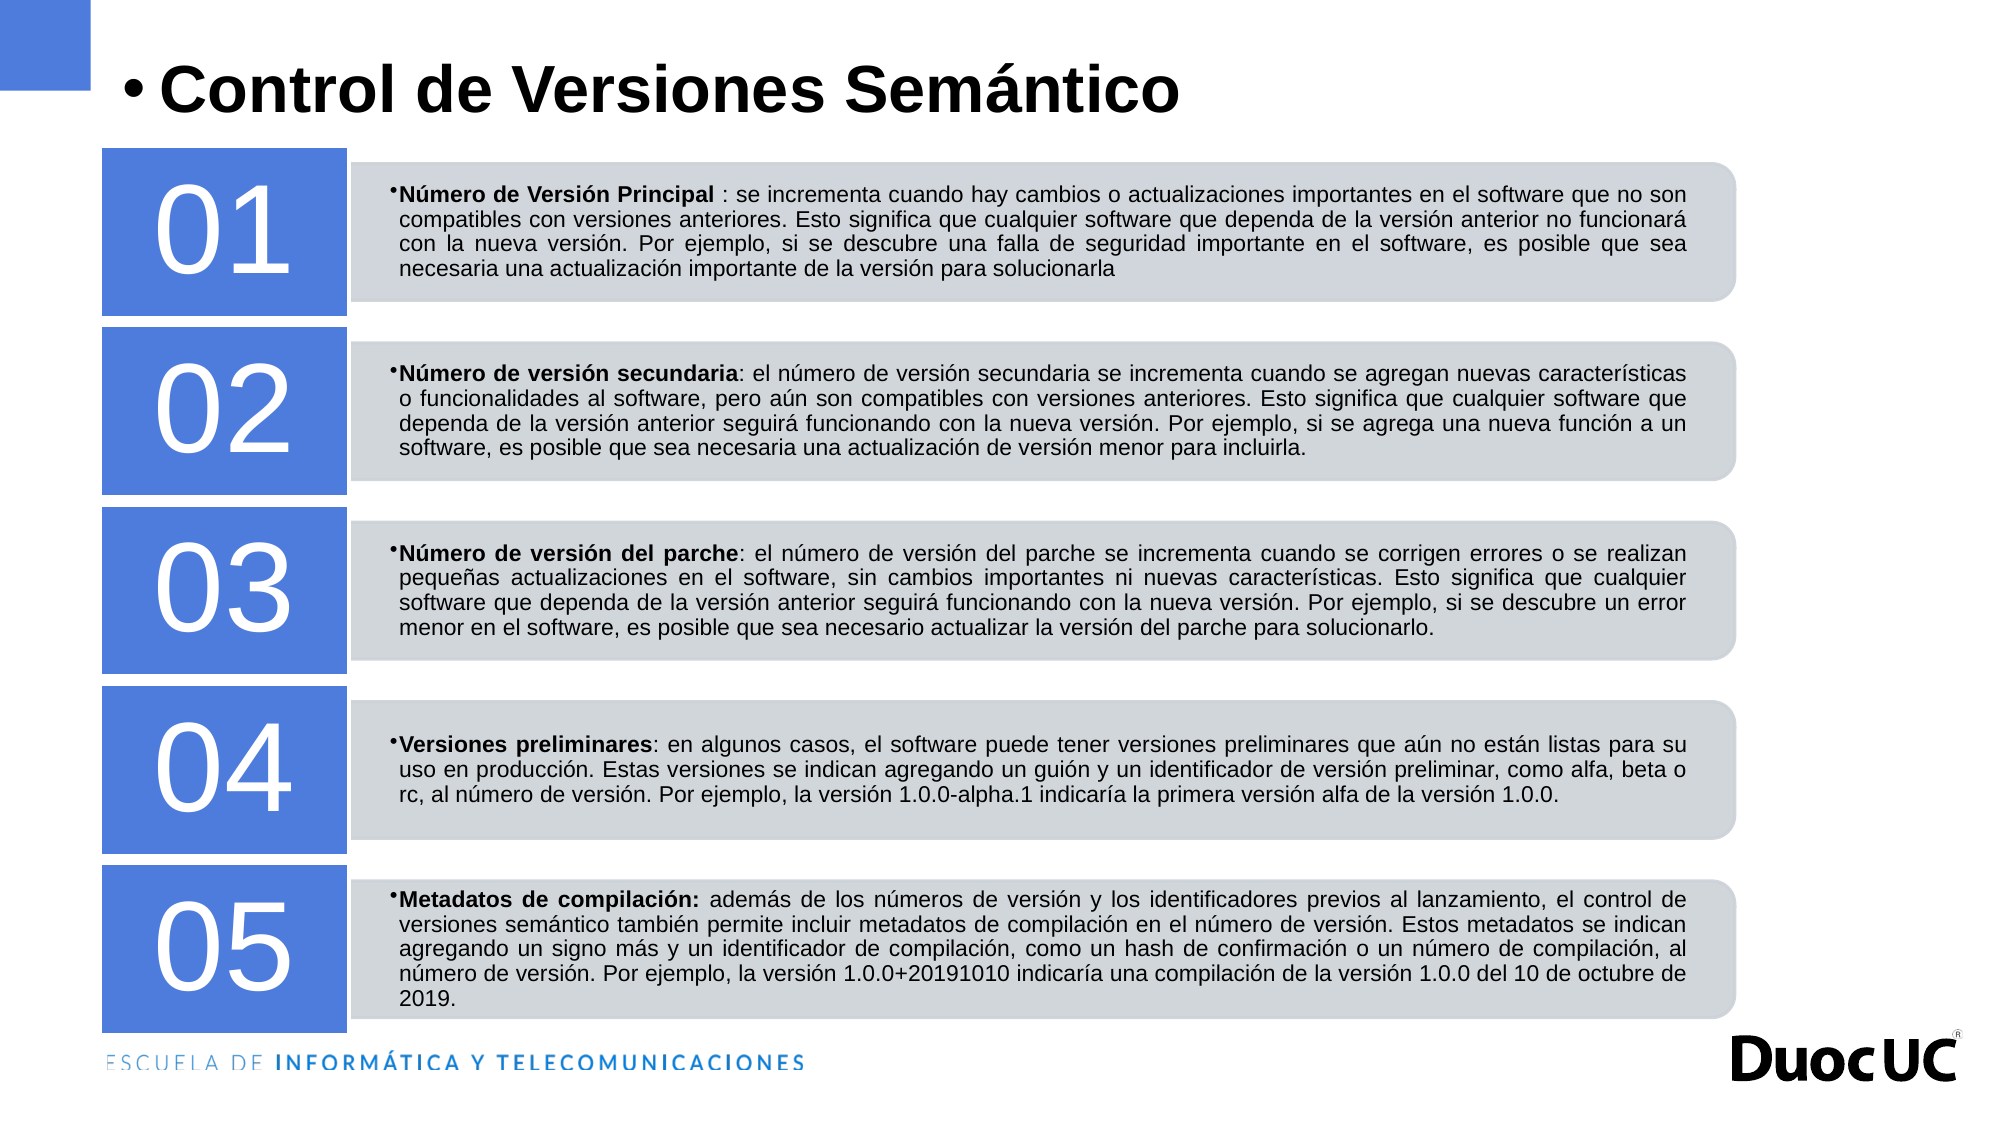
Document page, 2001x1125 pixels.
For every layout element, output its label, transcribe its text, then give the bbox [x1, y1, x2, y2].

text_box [0, 145, 2000, 1036]
title Control de Versiones Semántico [107, 47, 2000, 125]
